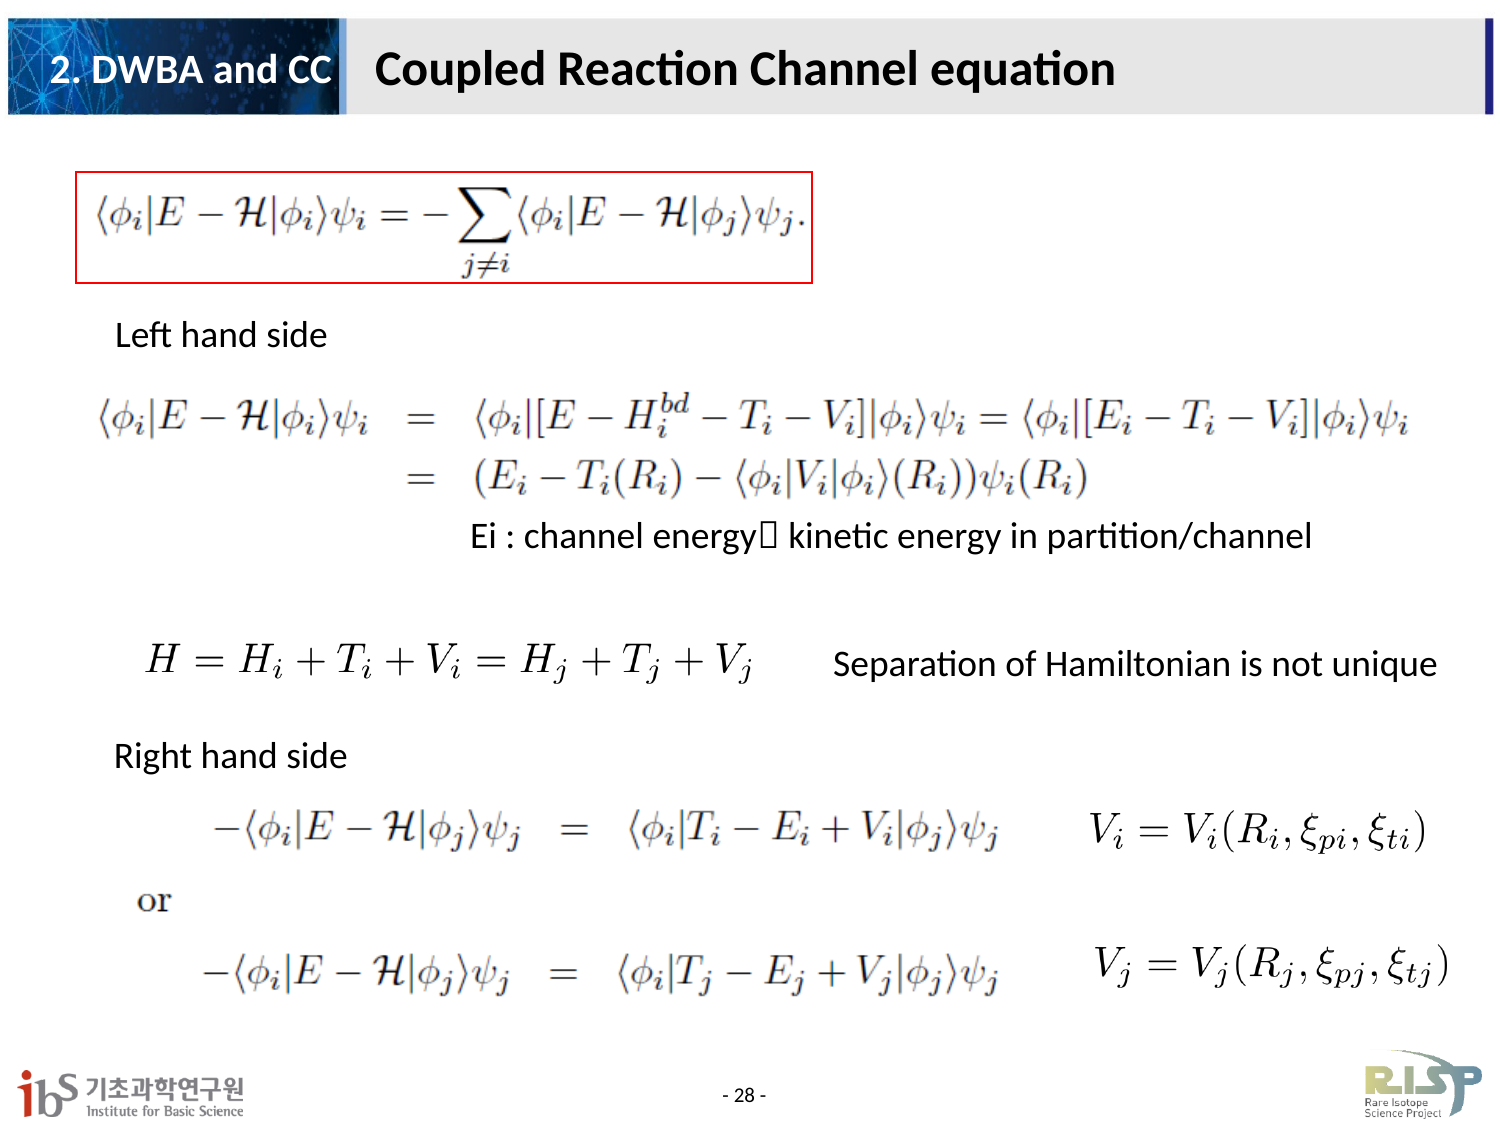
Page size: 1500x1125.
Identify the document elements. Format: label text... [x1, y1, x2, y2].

picture [1090, 810, 1424, 854]
picture [17, 1070, 243, 1117]
text_box Right hand side [99, 724, 364, 784]
picture [145, 643, 751, 684]
picture [2, 10, 1500, 130]
text_box Ei : channel energy kinetic energy in partition/channel [455, 514, 1329, 564]
text_box Left hand side [100, 302, 344, 363]
picture [82, 375, 1418, 514]
text_box Separation of Hamiltonian is not unique [818, 631, 1454, 692]
picture [1095, 944, 1447, 988]
picture [1364, 1049, 1482, 1119]
picture [76, 172, 812, 282]
picture [105, 783, 1010, 1012]
